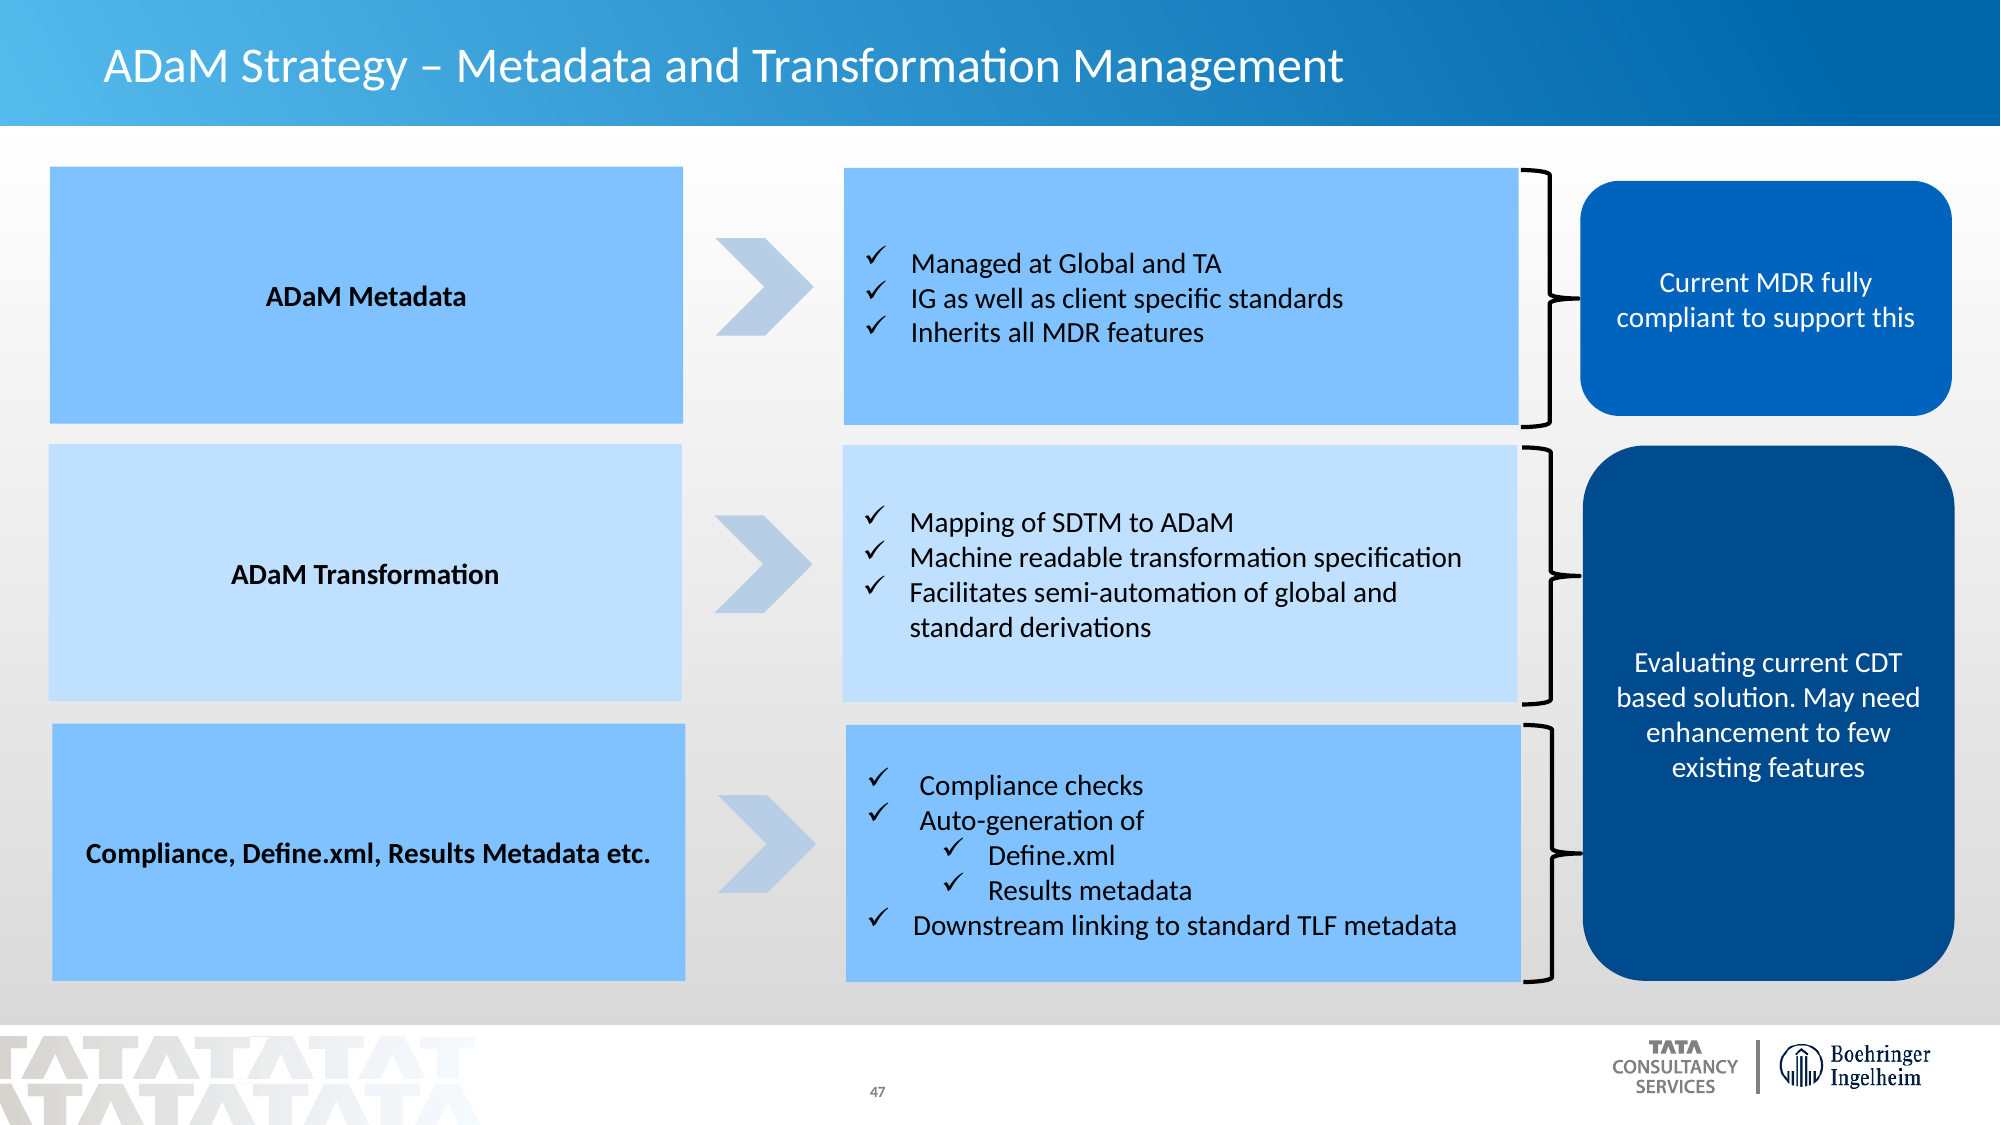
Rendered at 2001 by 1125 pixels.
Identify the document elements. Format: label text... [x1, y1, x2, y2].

text_box Mapping of SDTM to ADaM Machine readable transformation specification Facilitates semi-automation of global and standard derivations [841, 443, 1519, 704]
text_box [0, 125, 2000, 1026]
text_box Compliance, Define.xml, Results Metadata etc. [50, 722, 688, 983]
text_box [715, 793, 819, 895]
text_box [1520, 169, 1578, 428]
text_box [713, 236, 816, 338]
text_box Evaluating current CDT based solution. May need enhancement to few existing features [1580, 443, 1957, 983]
text_box Managed at Global and TA IG as well as client specific standards Inherits all MDR features [842, 166, 1521, 427]
text_box ADaM Metadata [48, 164, 685, 426]
text_box [712, 513, 815, 616]
text_box Current MDR fully compliant to support this [1578, 178, 1955, 419]
text_box ADaM Transformation [47, 442, 684, 703]
text_box [1522, 446, 1580, 706]
text_box Compliance checks Auto-generation of Define.xml Results metadata Downstream linking to standard TLF metadata [844, 723, 1523, 984]
text_box [1523, 724, 1580, 983]
text_box ADaM Strategy – Metadata and Transformation Management [88, 9, 1950, 116]
picture [1766, 1036, 1947, 1095]
